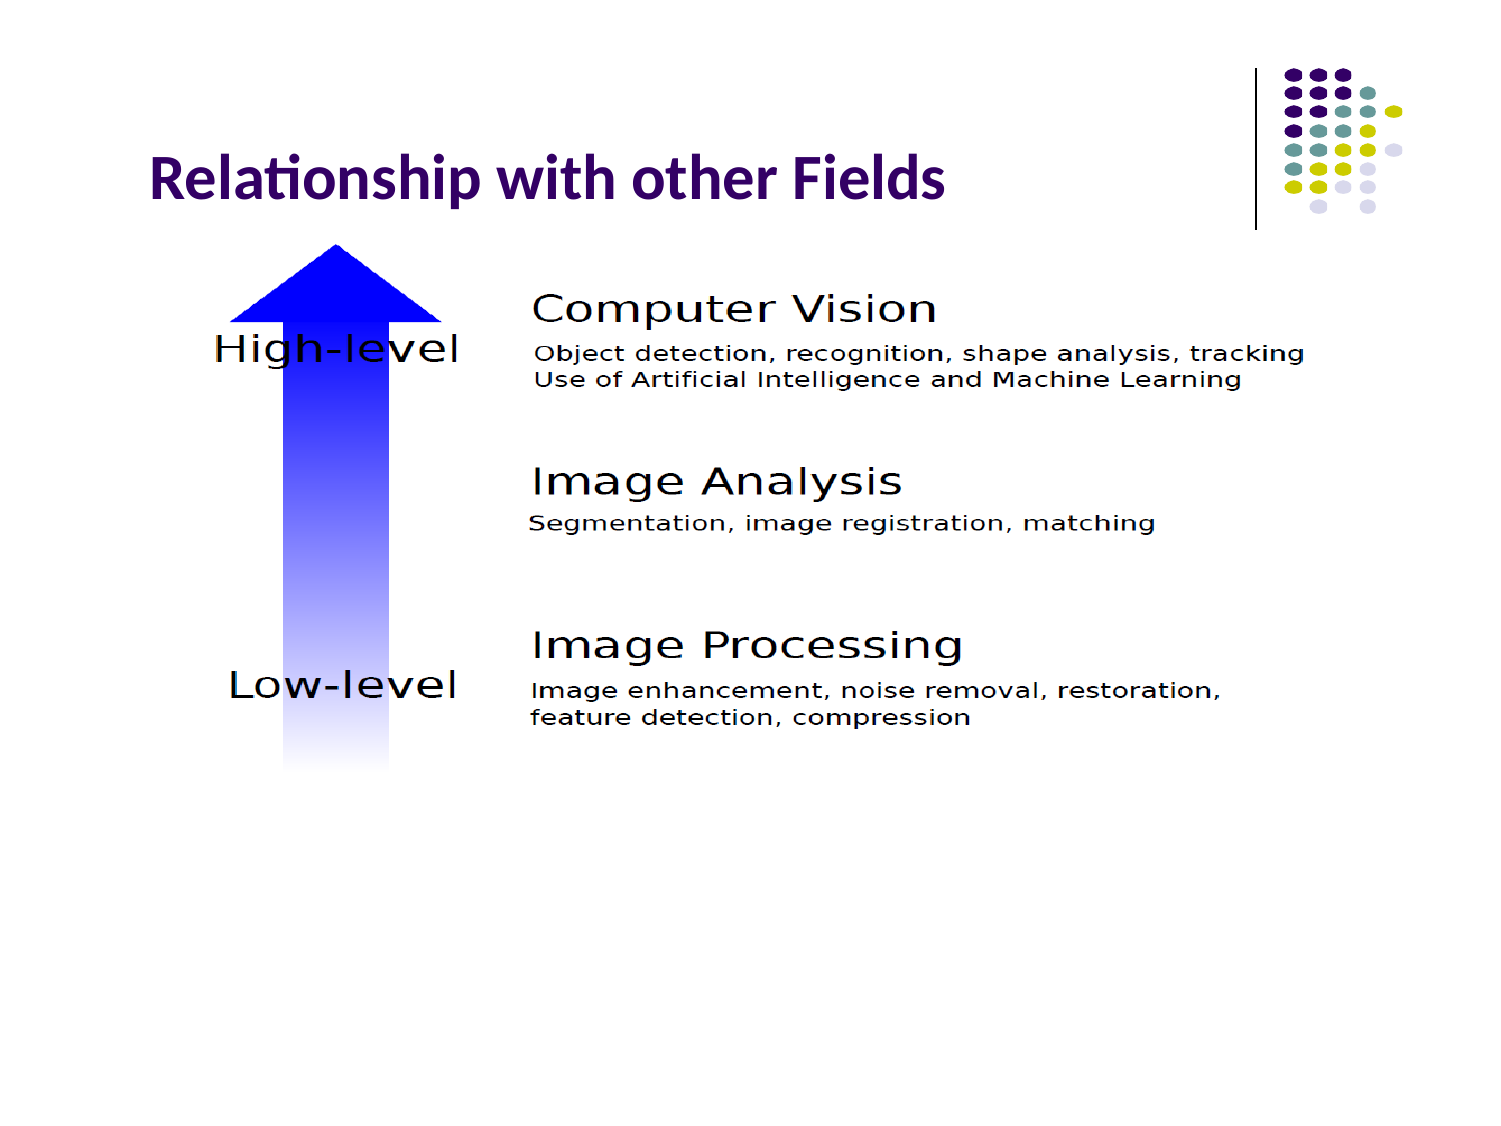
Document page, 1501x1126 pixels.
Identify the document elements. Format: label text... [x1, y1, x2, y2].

picture [1334, 86, 1352, 100]
picture [1334, 105, 1352, 118]
picture [1309, 180, 1328, 194]
picture [1284, 86, 1303, 100]
text_box [153, 230, 1330, 795]
picture [1359, 143, 1376, 157]
picture [1334, 124, 1352, 138]
picture [1309, 162, 1328, 176]
picture [1384, 143, 1403, 157]
picture [1309, 199, 1328, 214]
picture [1309, 68, 1328, 82]
picture [1309, 105, 1328, 118]
picture [1309, 143, 1328, 157]
picture [1359, 105, 1376, 118]
picture [1359, 180, 1376, 194]
picture [1334, 68, 1352, 82]
picture [1359, 86, 1376, 100]
picture [1284, 162, 1303, 176]
picture [1334, 143, 1352, 157]
picture [1334, 180, 1352, 194]
picture [1284, 180, 1303, 194]
picture [1284, 143, 1303, 157]
picture [1334, 162, 1352, 176]
picture [1284, 124, 1303, 138]
picture [1309, 124, 1328, 138]
picture [1284, 105, 1303, 118]
picture [1309, 86, 1328, 100]
picture [1359, 162, 1376, 176]
picture [1284, 68, 1303, 82]
picture [1384, 105, 1403, 118]
picture [1359, 199, 1376, 214]
picture [1359, 124, 1376, 138]
title Relationship with other Fields [148, 133, 1069, 323]
